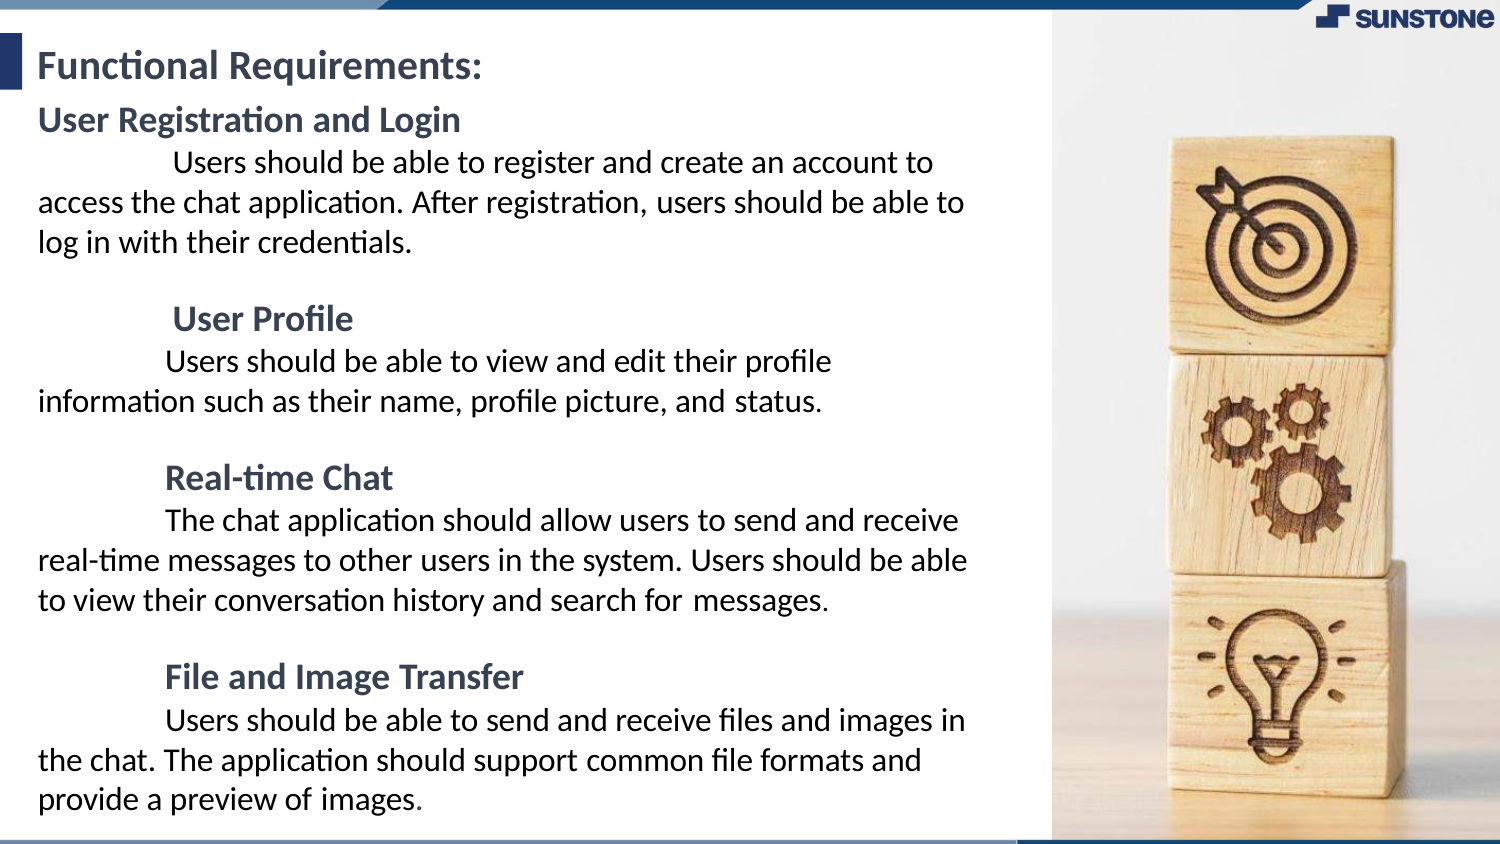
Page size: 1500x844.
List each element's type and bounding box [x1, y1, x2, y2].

text_box [0, 0, 1500, 844]
